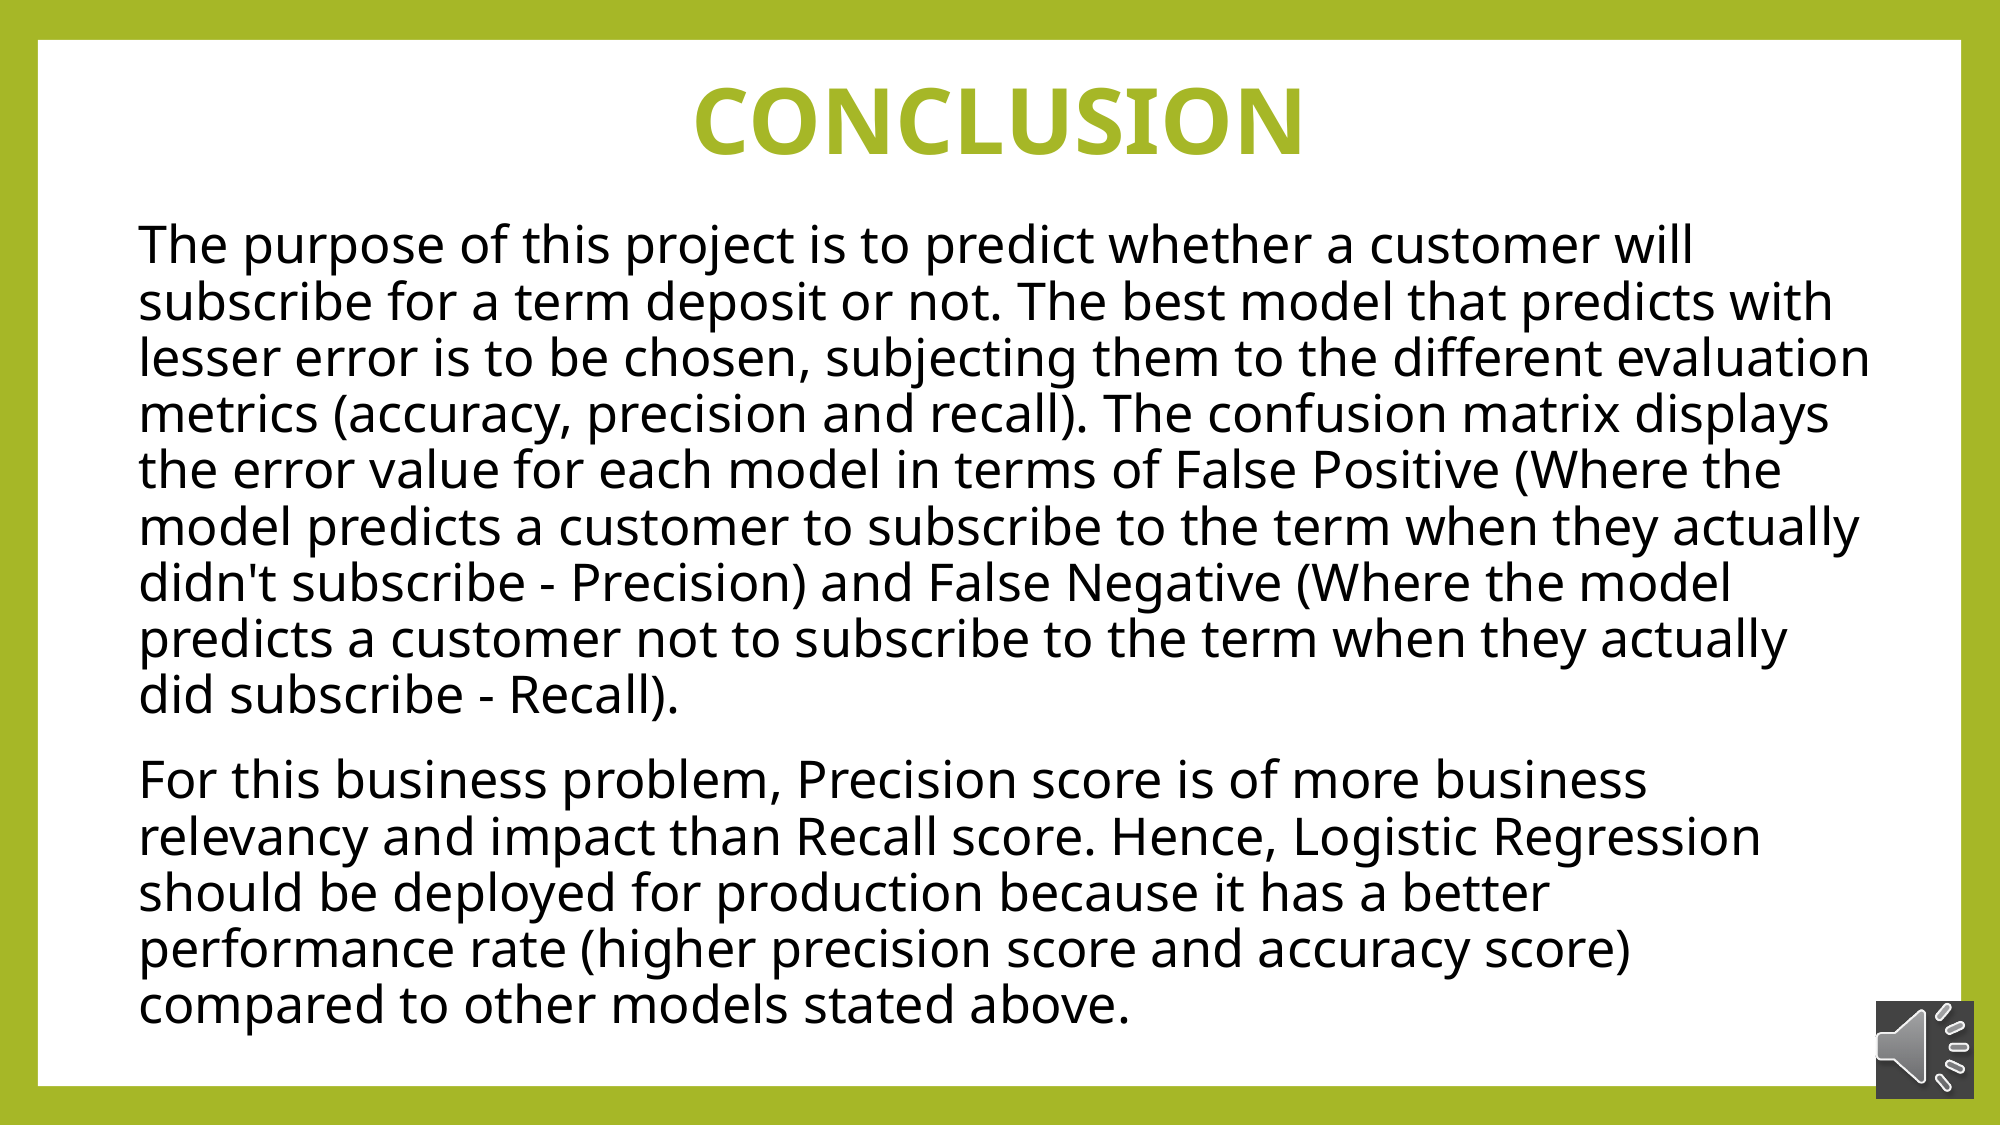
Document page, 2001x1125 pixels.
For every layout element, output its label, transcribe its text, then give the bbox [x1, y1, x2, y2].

picture [1874, 999, 1976, 1101]
title CONCLUSION [189, 65, 1810, 185]
list The purpose of this project is to predict whether a customer will subscribe for a term deposit or not. The best model that predicts with lesser error is to be chosen, subjecting them to the different evaluation metrics (accuracy, precision and recall). The confusion matrix displays the error value for each model in terms of False Positive (Where the model predicts a customer to subscribe to the term when they actually didn't subscribe - Precision) and False Negative (Where the model predicts a customer not to subscribe to the term when they actually did subscribe - Recall). For this business problem, Precision score is of more business relevancy and impact than Recall score. Hence, Logistic Regression should be deployed for production because it has a better performance rate (higher precision score and accuracy score) compared to other models stated above. See Github page for the python workbook [115, 211, 1891, 1037]
